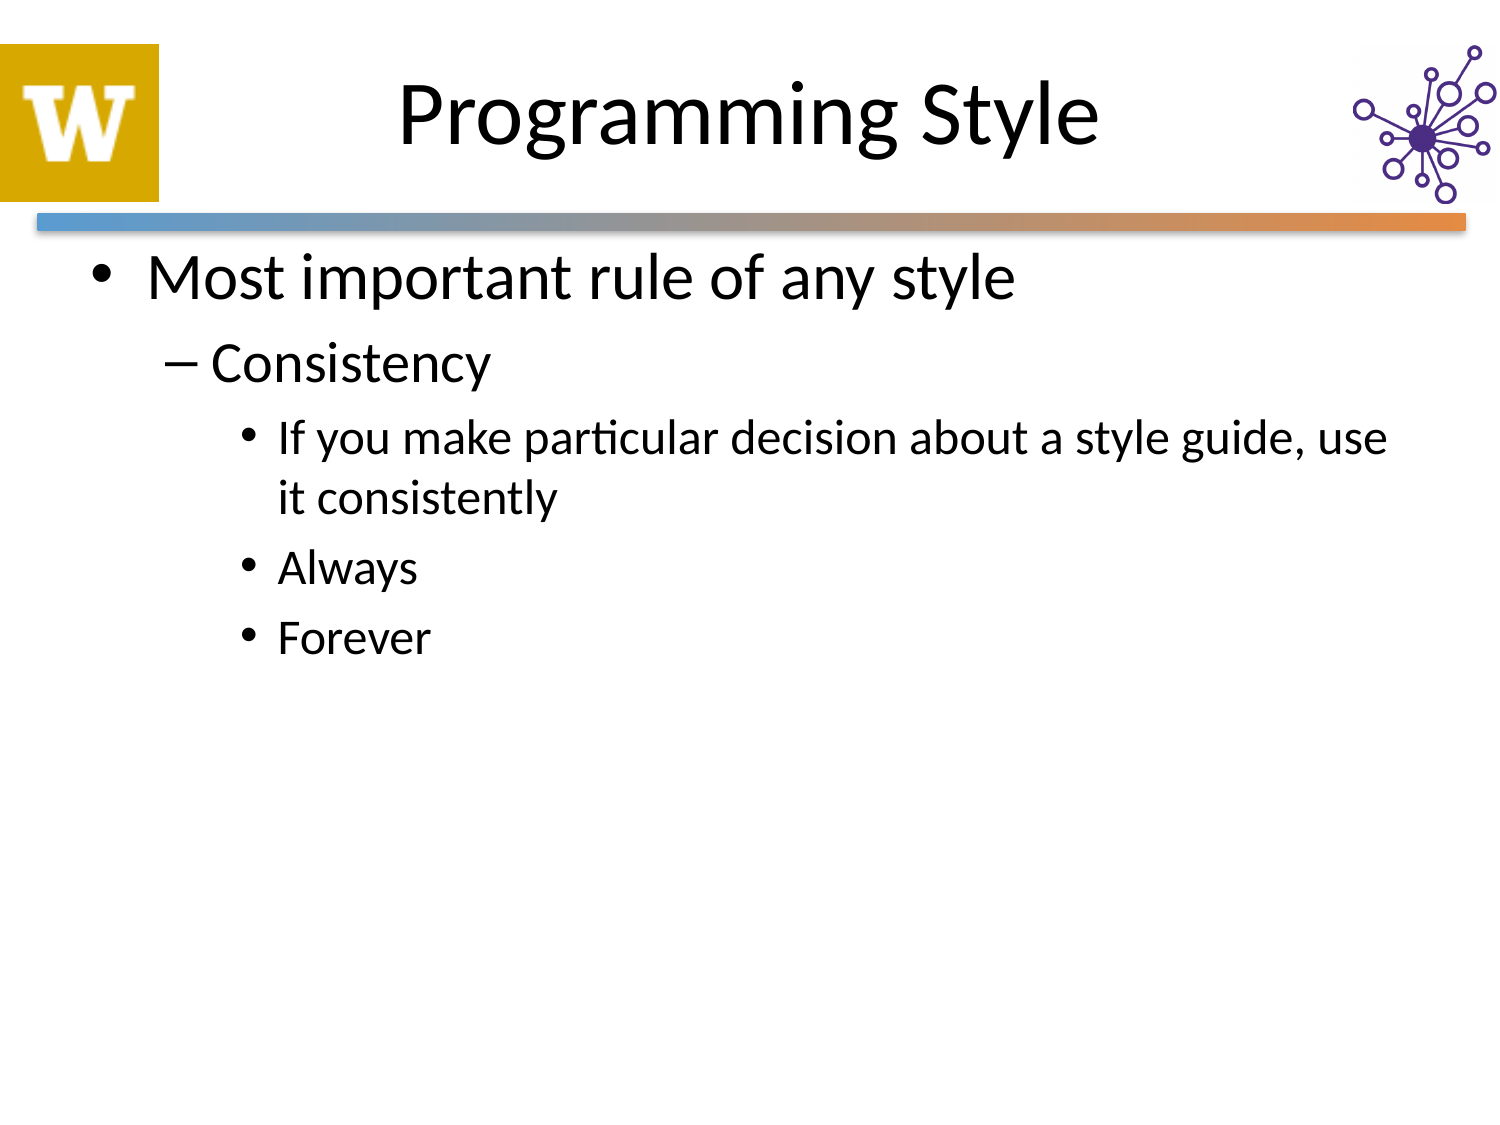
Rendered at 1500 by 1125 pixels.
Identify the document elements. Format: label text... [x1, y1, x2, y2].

picture [1425, 45, 1497, 204]
title Programming Style [75, 45, 1425, 224]
picture [0, 44, 159, 202]
list Most important rule of any style Consistency If you make particular decision about a style guide, use it consistently Always Forever [75, 224, 1425, 975]
